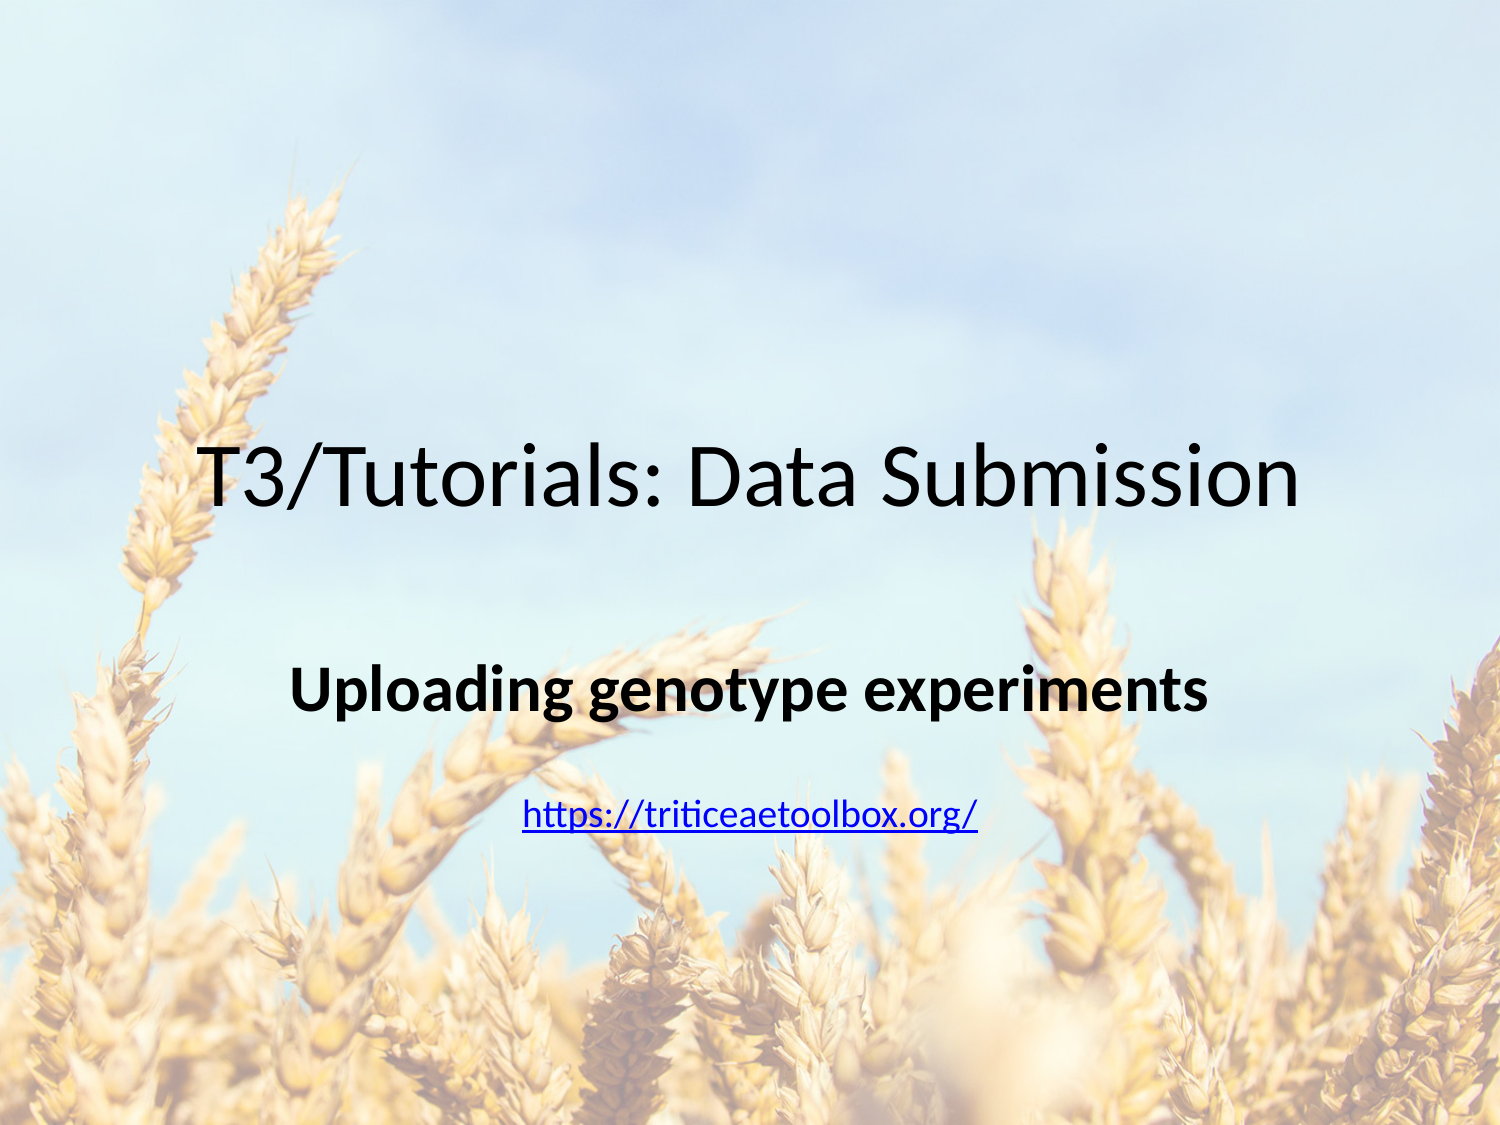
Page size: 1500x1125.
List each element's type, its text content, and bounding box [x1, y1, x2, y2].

title T3/Tutorials: Data Submission [112, 349, 1388, 591]
subtitle Uploading genotype experiments https://triticeaetoolbox.org/ [225, 637, 1275, 925]
